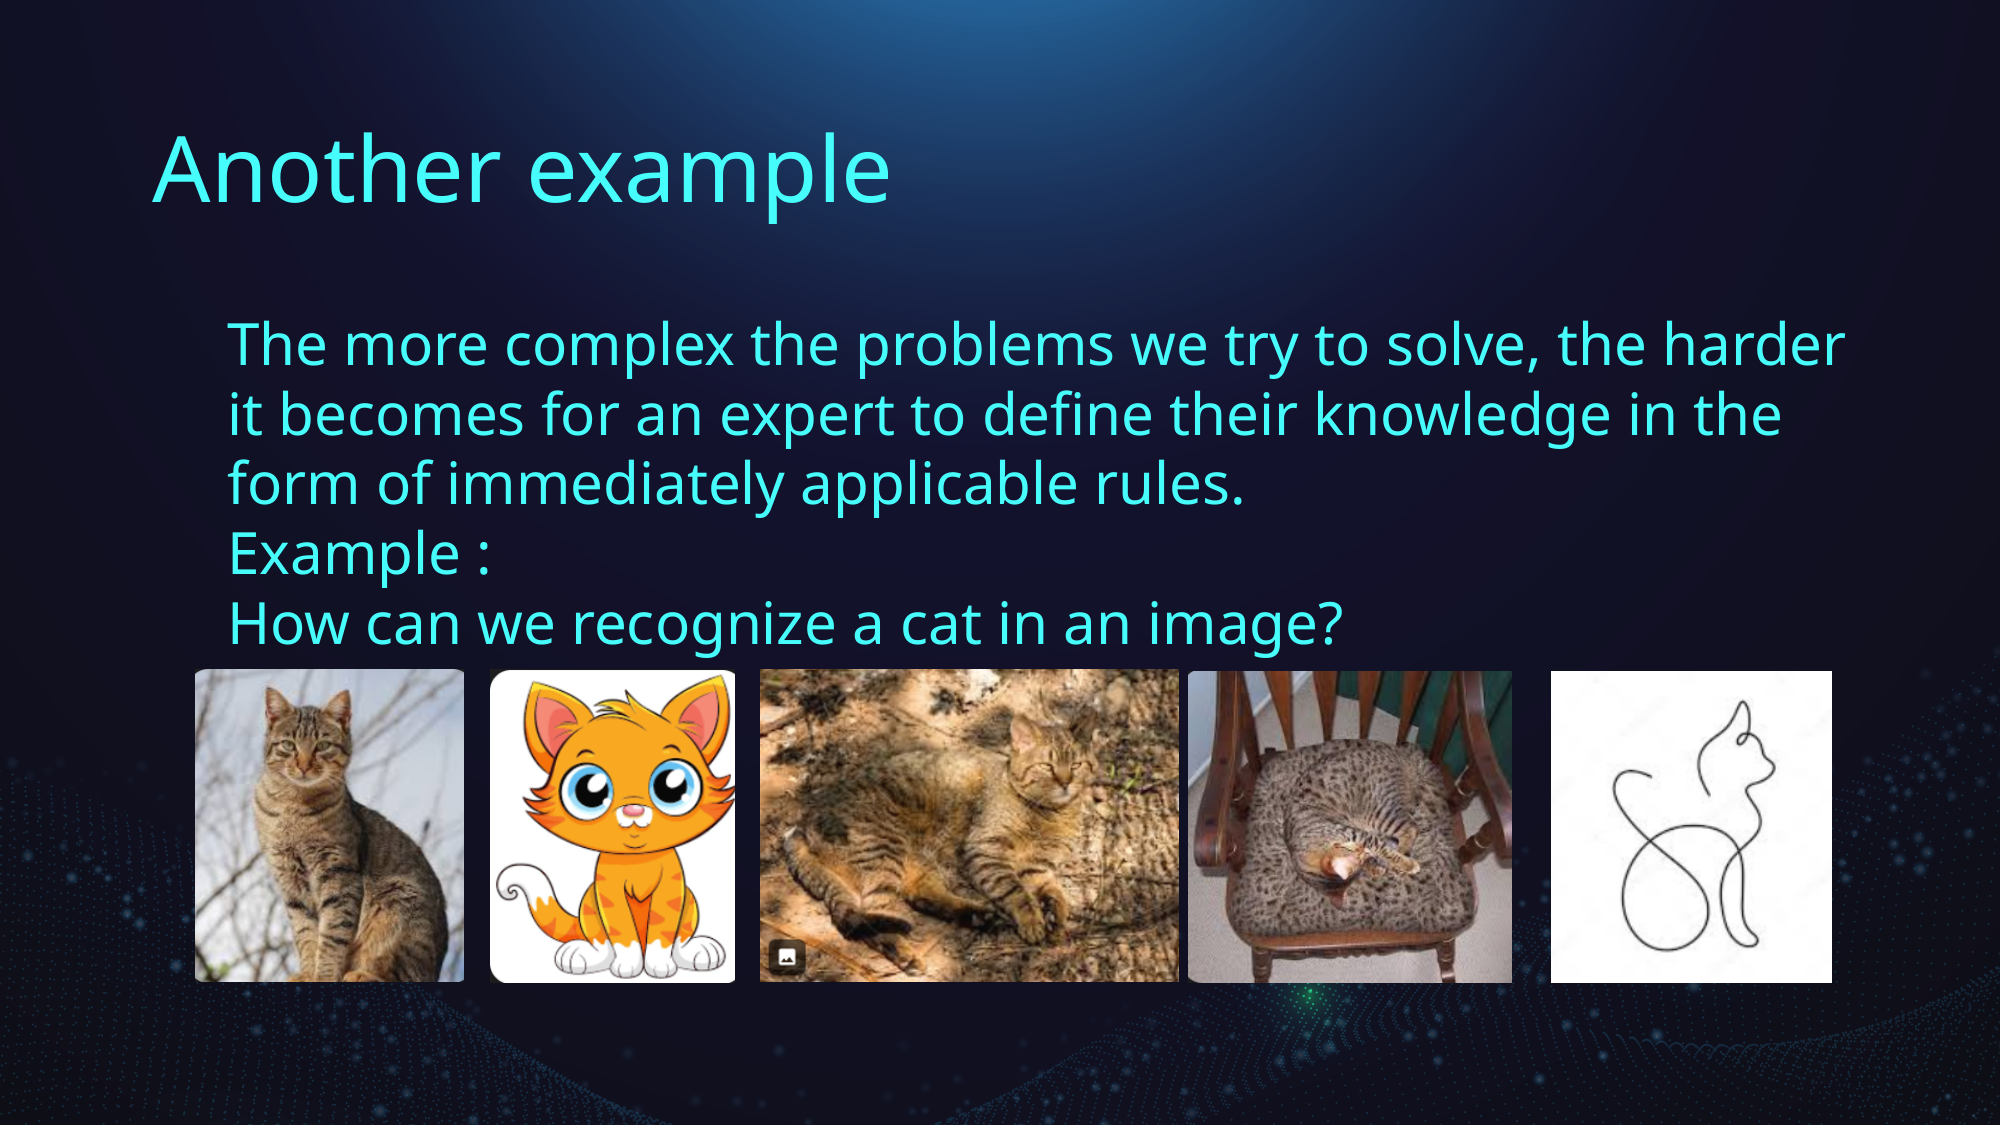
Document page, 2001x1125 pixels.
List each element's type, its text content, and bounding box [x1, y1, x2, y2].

picture [760, 669, 1179, 982]
picture [1551, 671, 1832, 983]
picture [490, 669, 735, 983]
picture [1188, 671, 1512, 983]
list The more complex the problems we try to solve, the harder it becomes for an expert to define their knowledge in the form of immediately applicable rules. Example : How can we recognize a cat in an image? [137, 299, 1863, 1014]
picture [194, 669, 464, 982]
title Another example [137, 64, 1863, 282]
